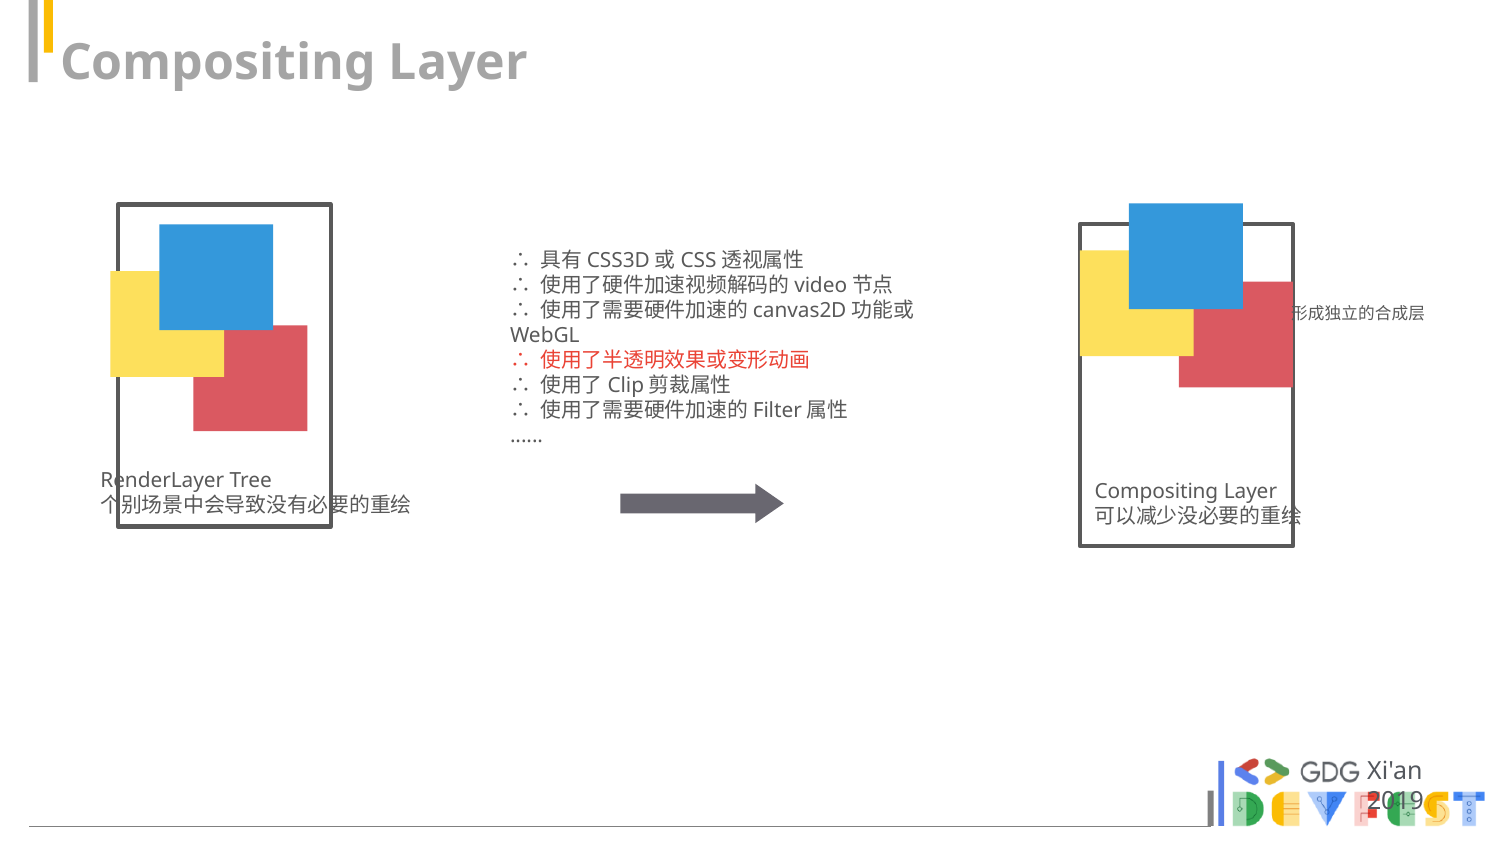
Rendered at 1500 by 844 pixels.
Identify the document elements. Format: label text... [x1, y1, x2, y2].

text_box [1177, 279, 1295, 389]
text_box [191, 323, 309, 433]
text_box [116, 525, 333, 529]
text_box [1078, 248, 1196, 358]
text_box [1127, 201, 1245, 311]
text_box Compositing Layer 可以减少没必要的重绘 [1079, 470, 1398, 536]
text_box [1245, 222, 1295, 279]
text_box [157, 222, 275, 332]
text_box [116, 202, 333, 459]
text_box [1078, 358, 1295, 548]
picture [1224, 752, 1498, 835]
text_box [108, 269, 226, 379]
text_box [1078, 222, 1127, 248]
text_box RenderLayer Tree 个别场景中会导致没有必要的重绘 [85, 459, 434, 525]
text_box 形成独立的合成层 [1276, 295, 1450, 330]
title Compositing Layer [0, 11, 611, 107]
text_box [618, 481, 786, 525]
text_box ∴ 具有CSS3D或CSS透视属性 ∴ 使用了硬件加速视频解码的video节点 ∴ 使用了需要硬件加速的canvas2D功能或WebGL ∴ 使用了半透明效果或变形动画 ∴ 使用了Clip剪裁属性 ∴ 使用了需要硬件加速的Filter属性 ...... [495, 239, 991, 454]
